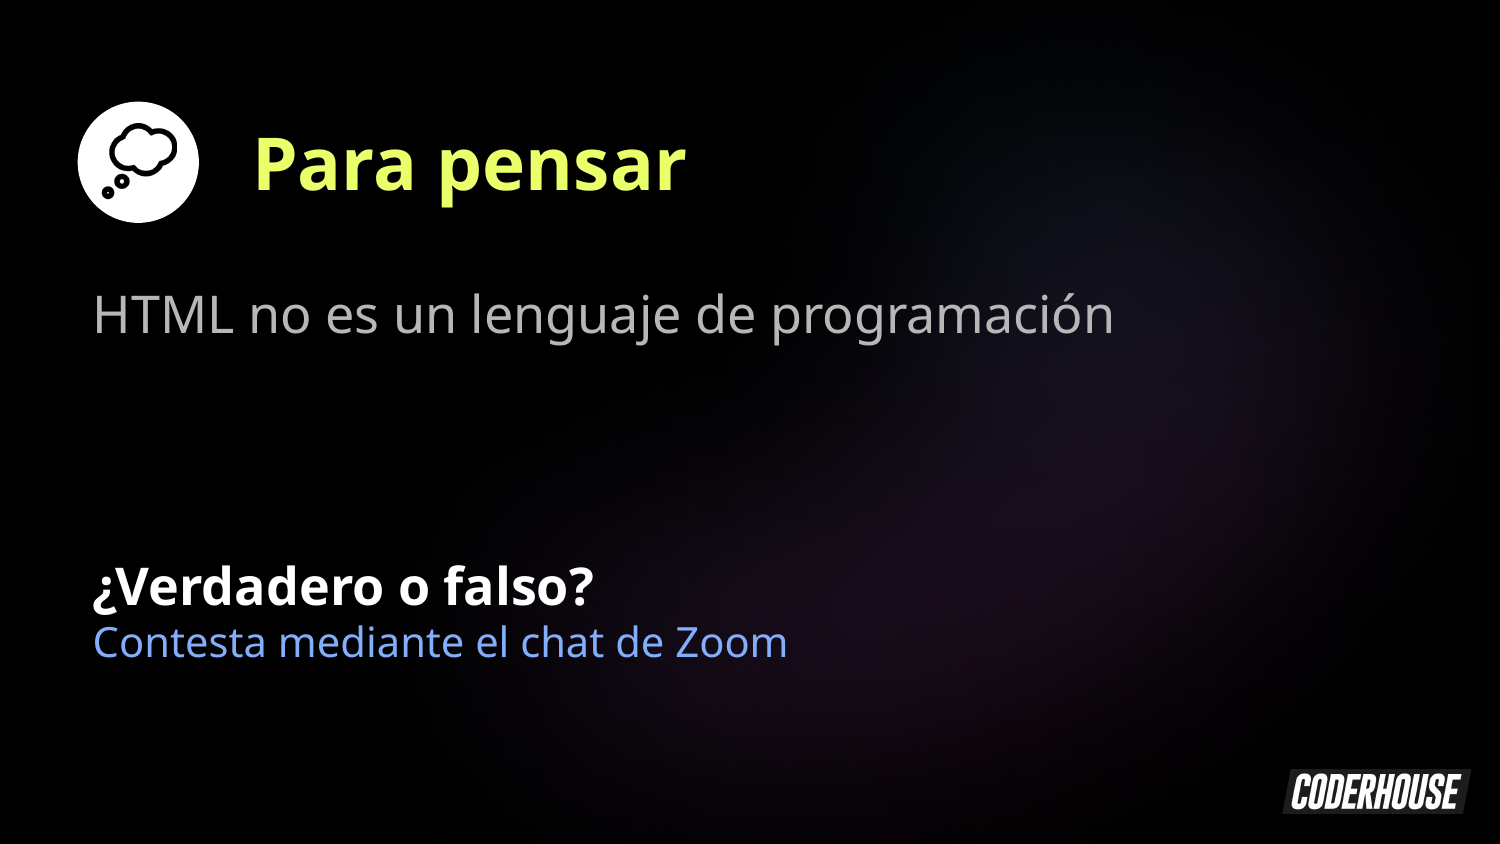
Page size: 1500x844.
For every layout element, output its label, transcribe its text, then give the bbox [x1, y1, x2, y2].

text_box Para pensar [237, 112, 1414, 222]
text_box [77, 101, 200, 224]
text_box HTML no es un lenguaje de programación [77, 266, 1254, 360]
text_box ¿Verdadero o falso? Contesta mediante el chat de Zoom [77, 537, 1254, 681]
picture [0, 0, 1500, 844]
